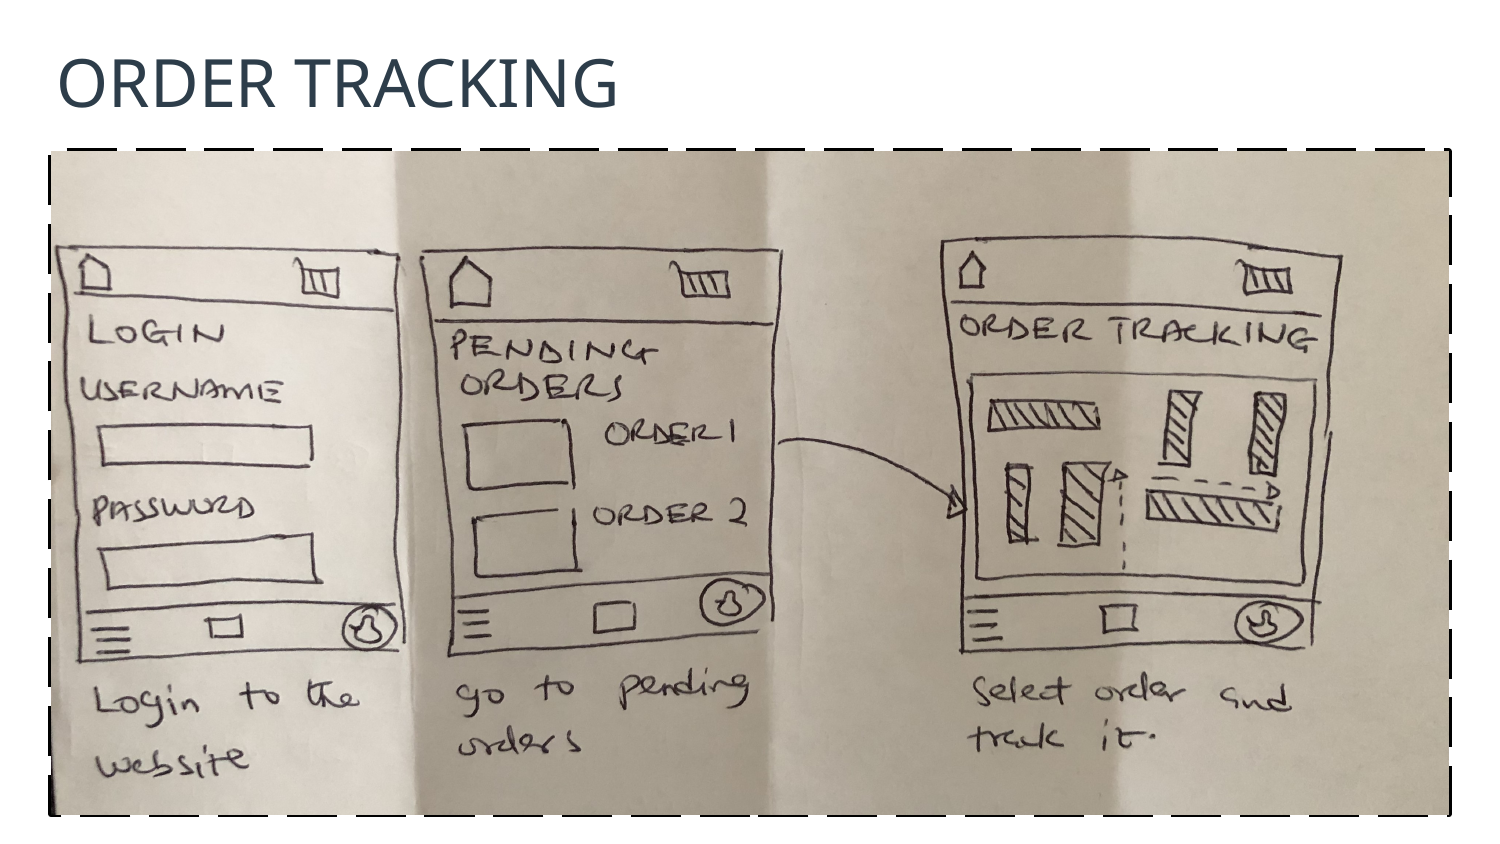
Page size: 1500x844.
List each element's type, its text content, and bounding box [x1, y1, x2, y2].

title ORDER TRACKING [51, 35, 1449, 130]
picture [50, 151, 1450, 815]
